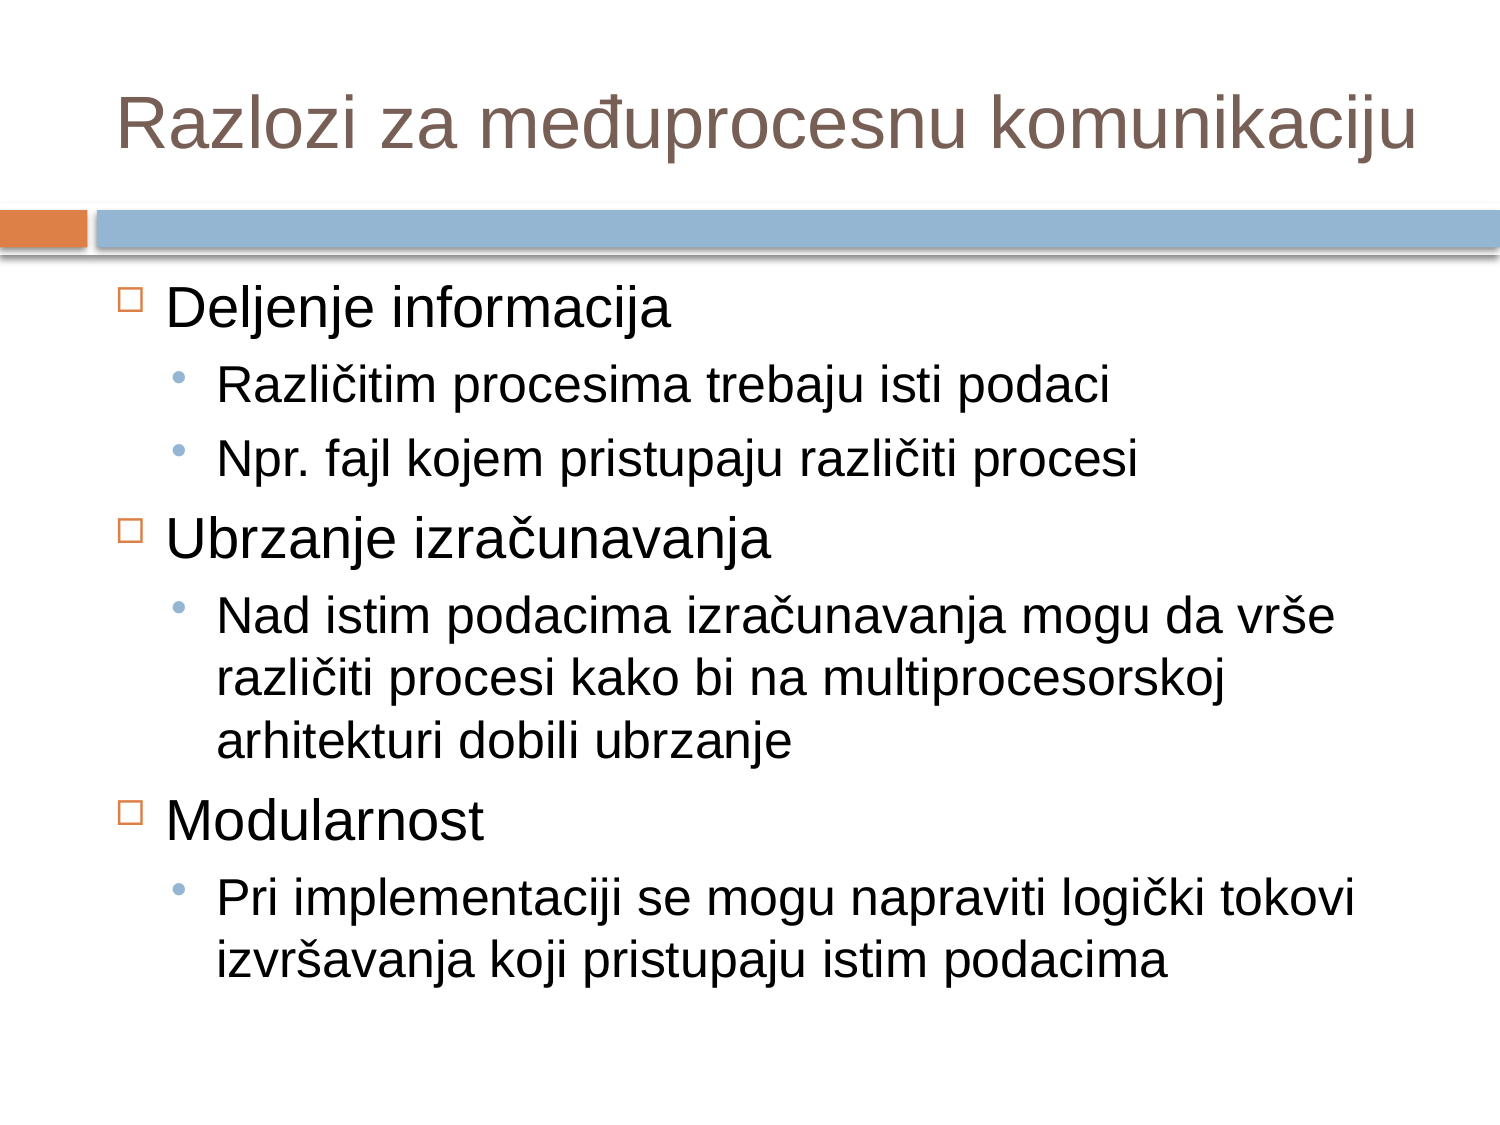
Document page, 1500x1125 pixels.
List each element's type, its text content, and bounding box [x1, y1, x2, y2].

title Razlozi za međuprocesnu komunikaciju [100, 37, 1438, 200]
list Deljenje informacija Različitim procesima trebaju isti podaci Npr. fajl kojem pristupaju različiti procesi Ubrzanje izračunavanja Nad istim podacima izračunavanja mogu da vrše različiti procesi kako bi na multiprocesorskoj arhitekturi dobili ubrzanje Modularnost Pri implementaciji se mogu napraviti logički tokovi izvršavanja koji pristupaju istim podacima [100, 262, 1438, 1000]
